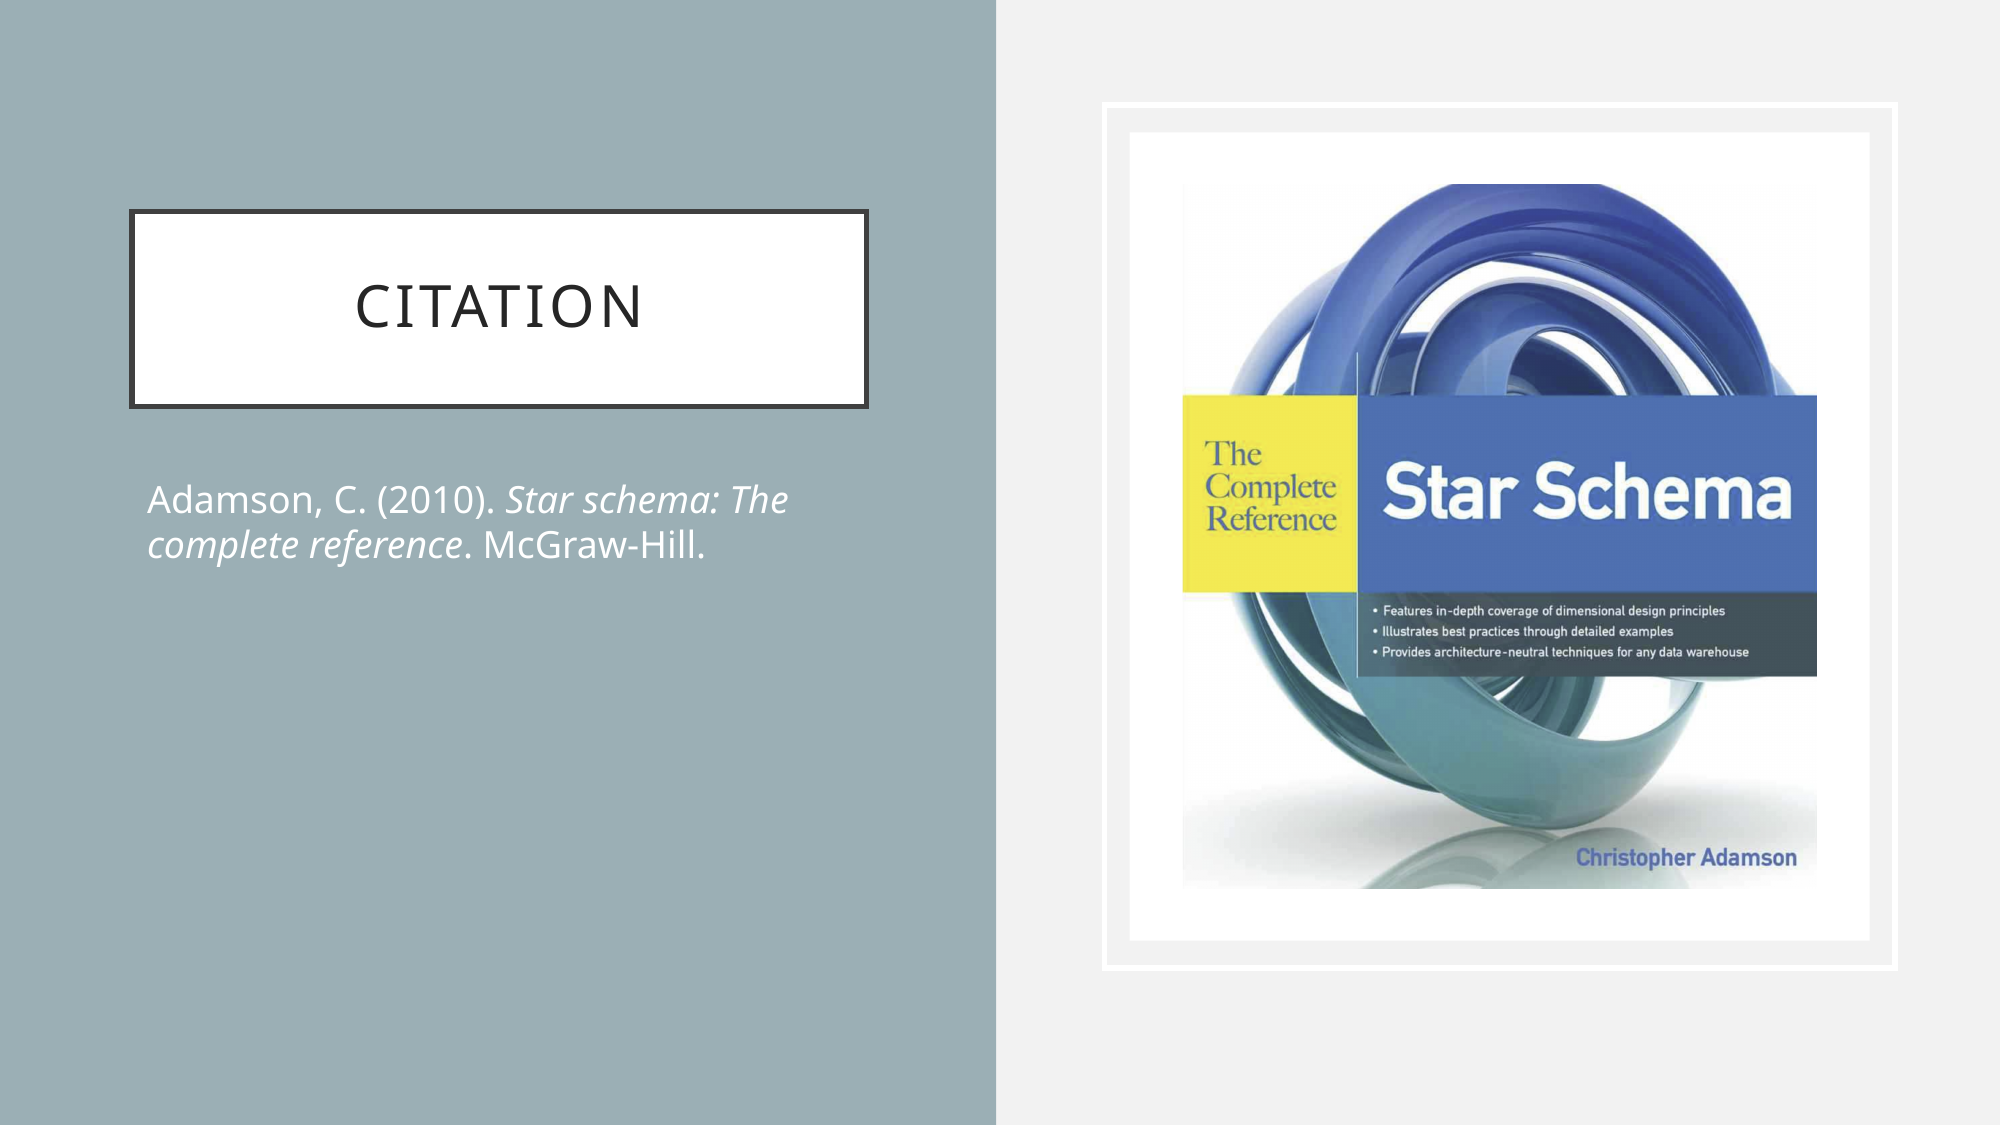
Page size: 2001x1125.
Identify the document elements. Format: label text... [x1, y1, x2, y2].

text_box [0, 0, 997, 1125]
picture [1182, 184, 1817, 889]
title Citation [129, 209, 869, 409]
text_box [1103, 104, 1896, 969]
list Adamson, C. (2010). Star schema: The complete reference. McGraw-Hill. [131, 468, 867, 619]
text_box [1129, 131, 1871, 942]
